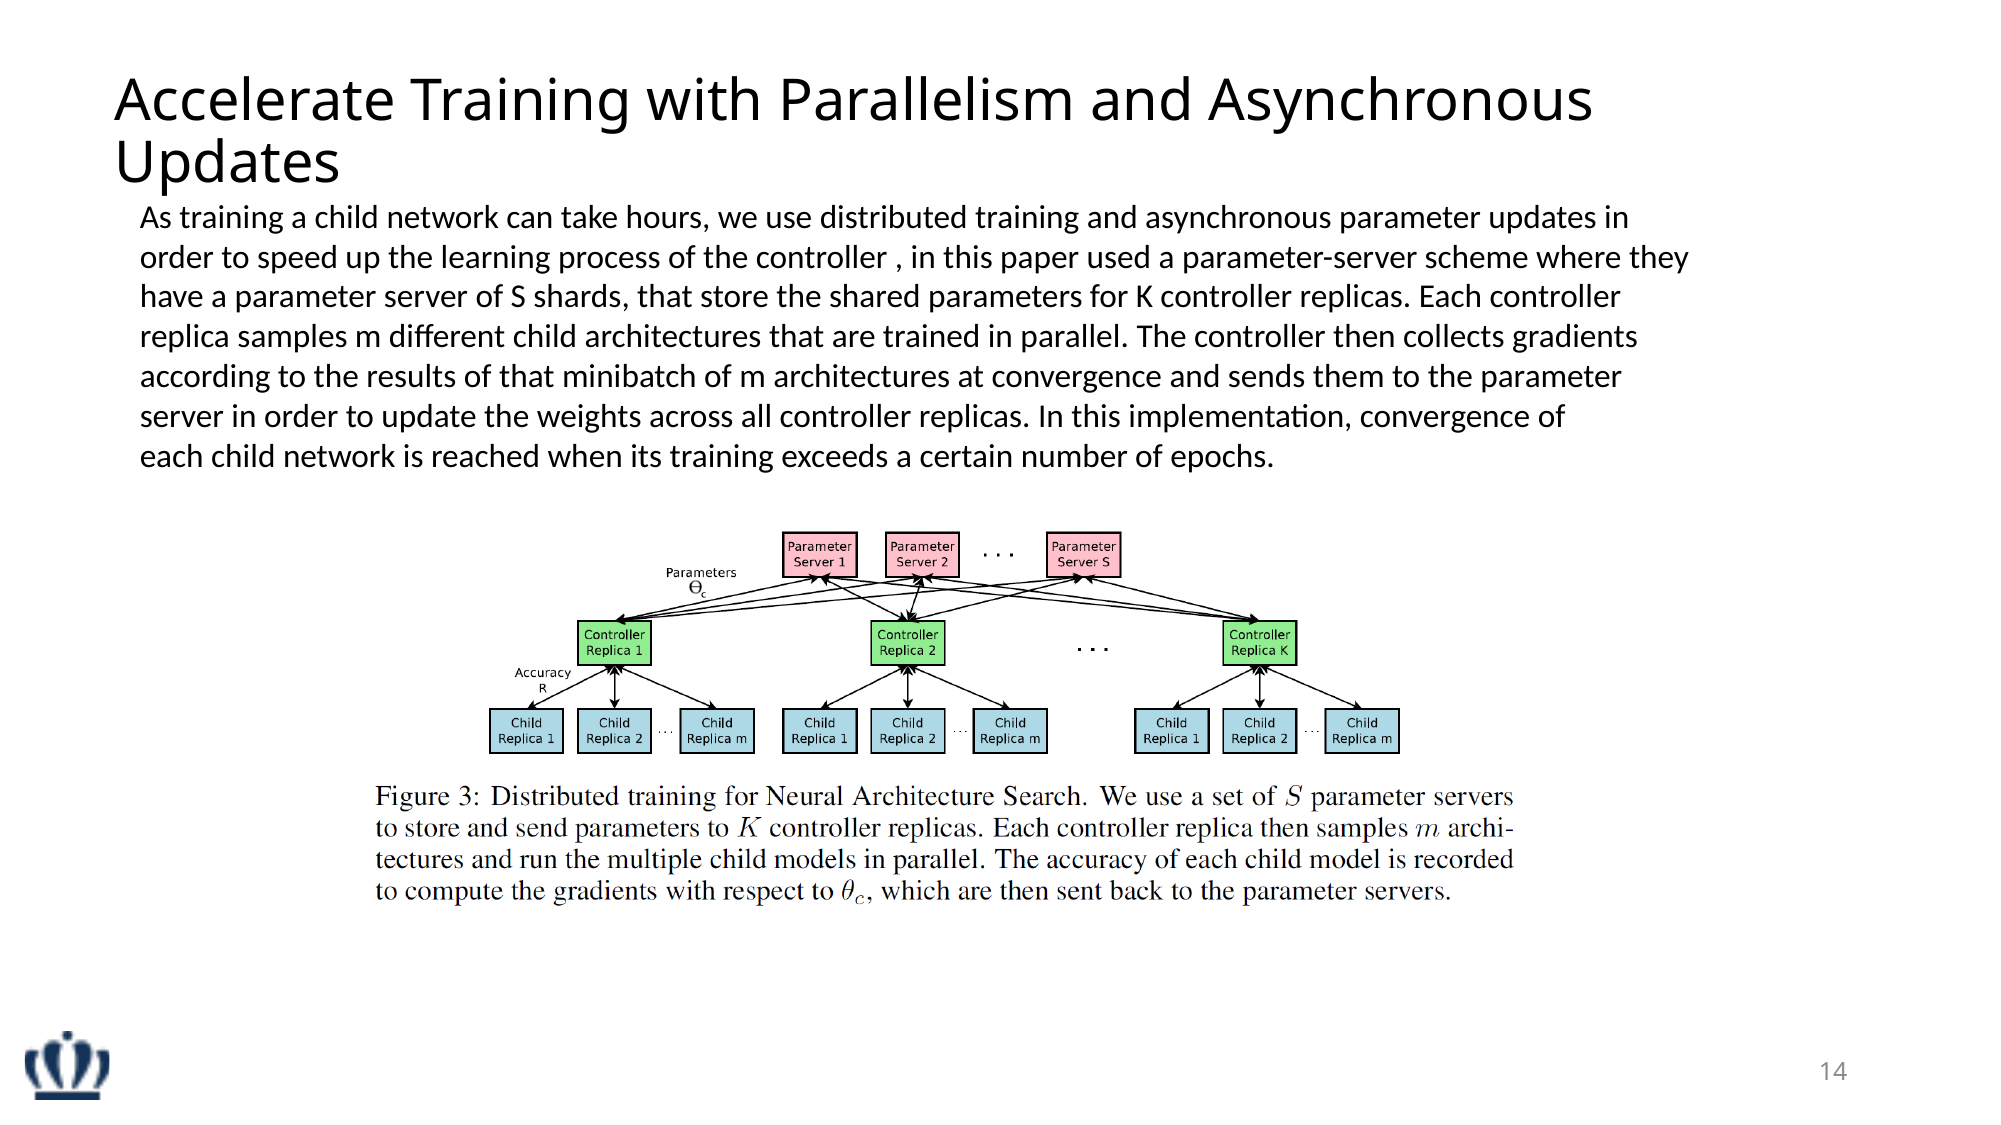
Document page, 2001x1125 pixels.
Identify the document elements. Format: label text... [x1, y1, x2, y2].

slide_number 14 [1412, 1042, 1863, 1103]
title Accelerate Training with Parallelism and Asynchronous Updates [99, 62, 1738, 203]
picture [374, 499, 1522, 920]
text_box As training a child network can take hours, we use distributed training and asynchronous parameter updates in order to speed up the learning process of the controller , in this paper used a parameter-server scheme where they have a parameter server of S shards, that store the shared parameters for K controller replicas. Each controller replica samples m different child architectures that are trained in parallel. The controller then collects gradients according to the results of that minibatch of m architectures at convergence and sends them to the parameter server in order to update the weights across all controller replicas. In this implementation, convergence of each child network is reached when its training exceeds a certain number of epochs. [125, 187, 1725, 482]
